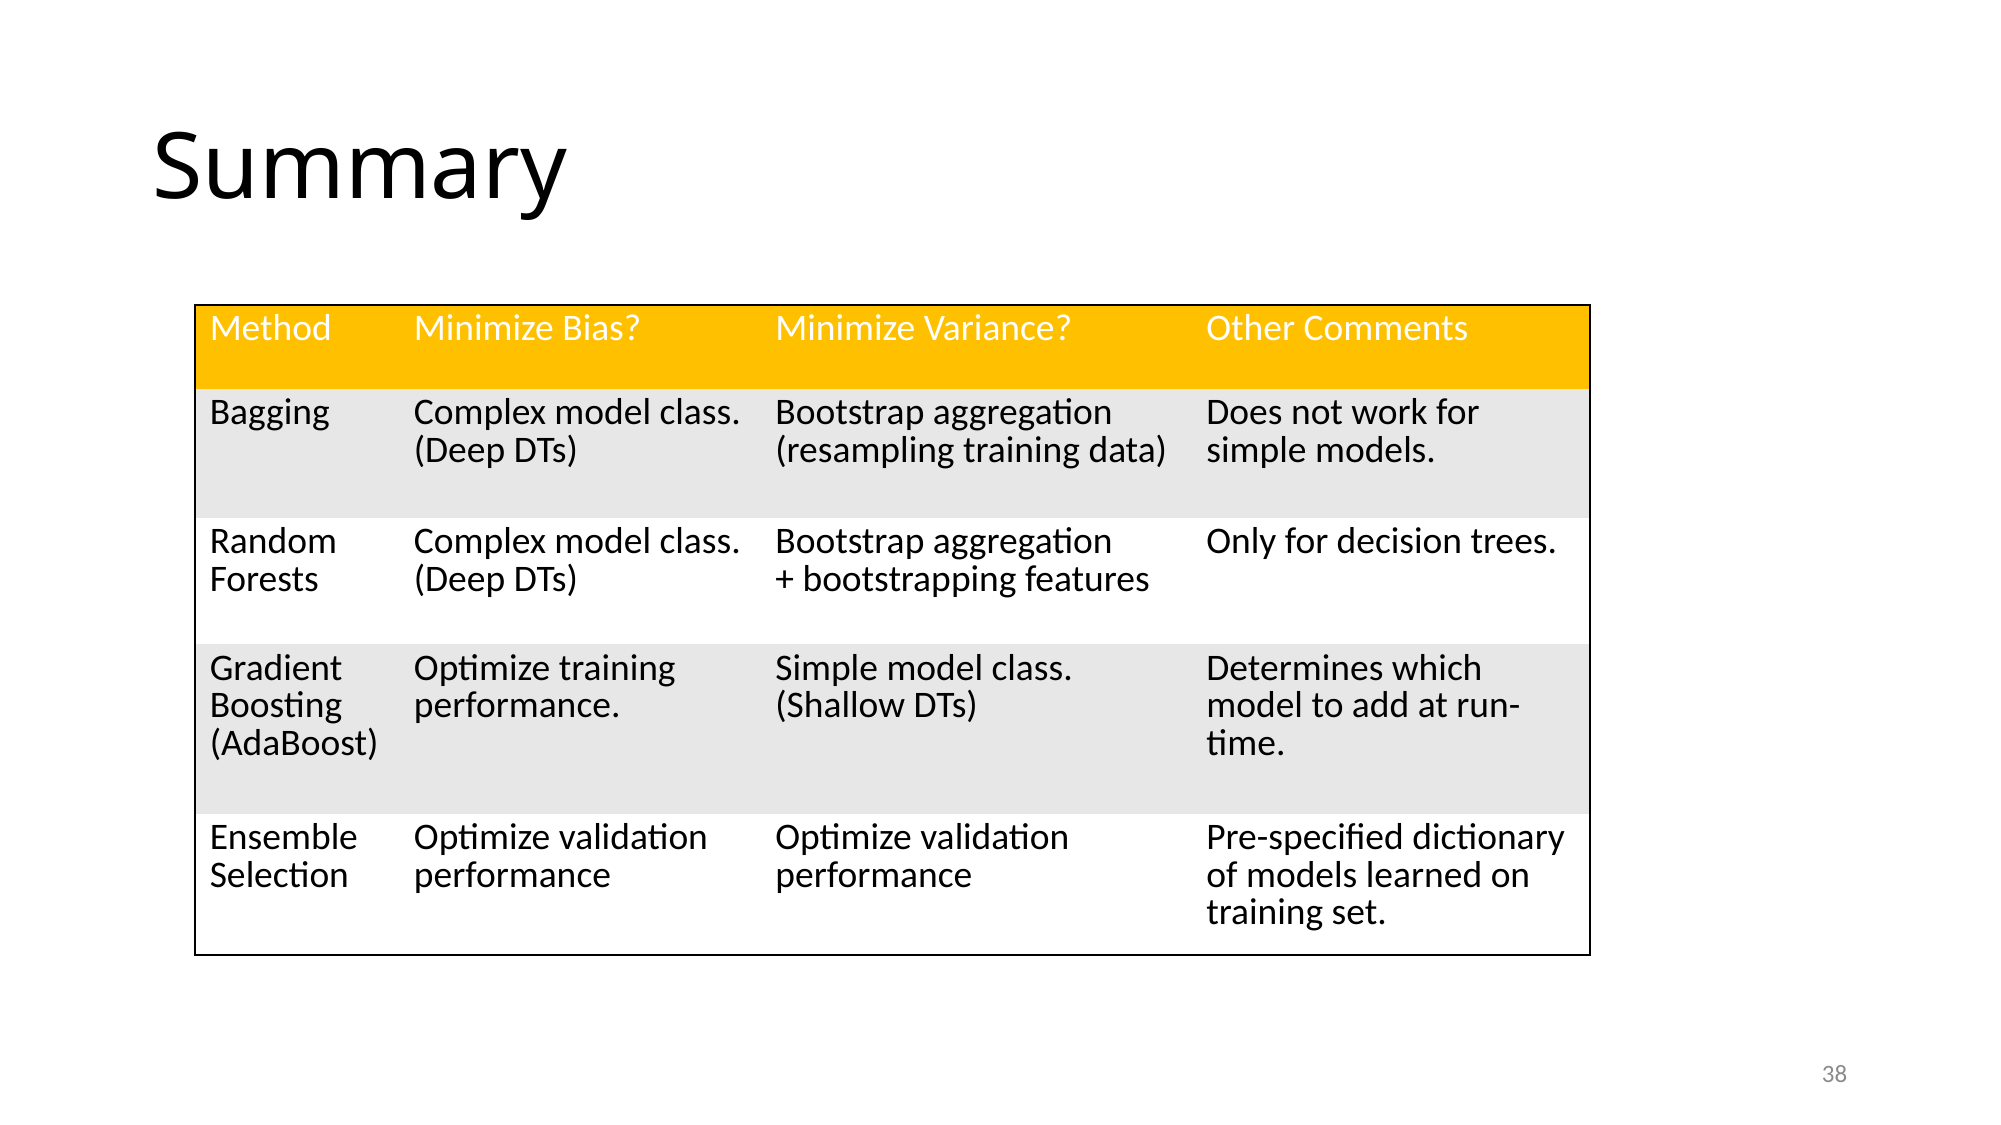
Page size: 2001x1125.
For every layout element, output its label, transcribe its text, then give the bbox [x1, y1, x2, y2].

table_cell Bagging [196, 389, 399, 518]
table_header Minimize Variance? [760, 306, 1191, 389]
table_header Other Comments [1191, 306, 1589, 389]
table_cell Does not work for simple models. [1191, 389, 1589, 518]
slide_number 38 [1412, 1042, 1863, 1103]
table_cell Determines which model to add at run-time. [1191, 644, 1589, 814]
table_cell Ensemble Selection [196, 814, 399, 954]
table_cell Complex model class. (Deep DTs) [399, 518, 760, 644]
table_cell Optimize validation performance [760, 814, 1191, 954]
table_cell Complex model class. (Deep DTs) [399, 389, 760, 518]
table_cell Optimize validation performance [399, 814, 760, 954]
table_cell Pre-specified dictionary of models learned on training set. [1191, 814, 1589, 954]
table_cell Bootstrap aggregation (resampling training data) [760, 389, 1191, 518]
table_cell Random Forests [196, 518, 399, 644]
table_cell Optimize training performance. [399, 644, 760, 814]
table_cell Gradient Boosting (AdaBoost) [196, 644, 399, 814]
table_header Minimize Bias? [399, 306, 760, 389]
table_cell Only for decision trees. [1191, 518, 1589, 644]
title Summary [137, 59, 1863, 278]
table_header Method [196, 306, 399, 389]
table_cell Bootstrap aggregation + bootstrapping features [760, 518, 1191, 644]
table_cell Simple model class. (Shallow DTs) [760, 644, 1191, 814]
